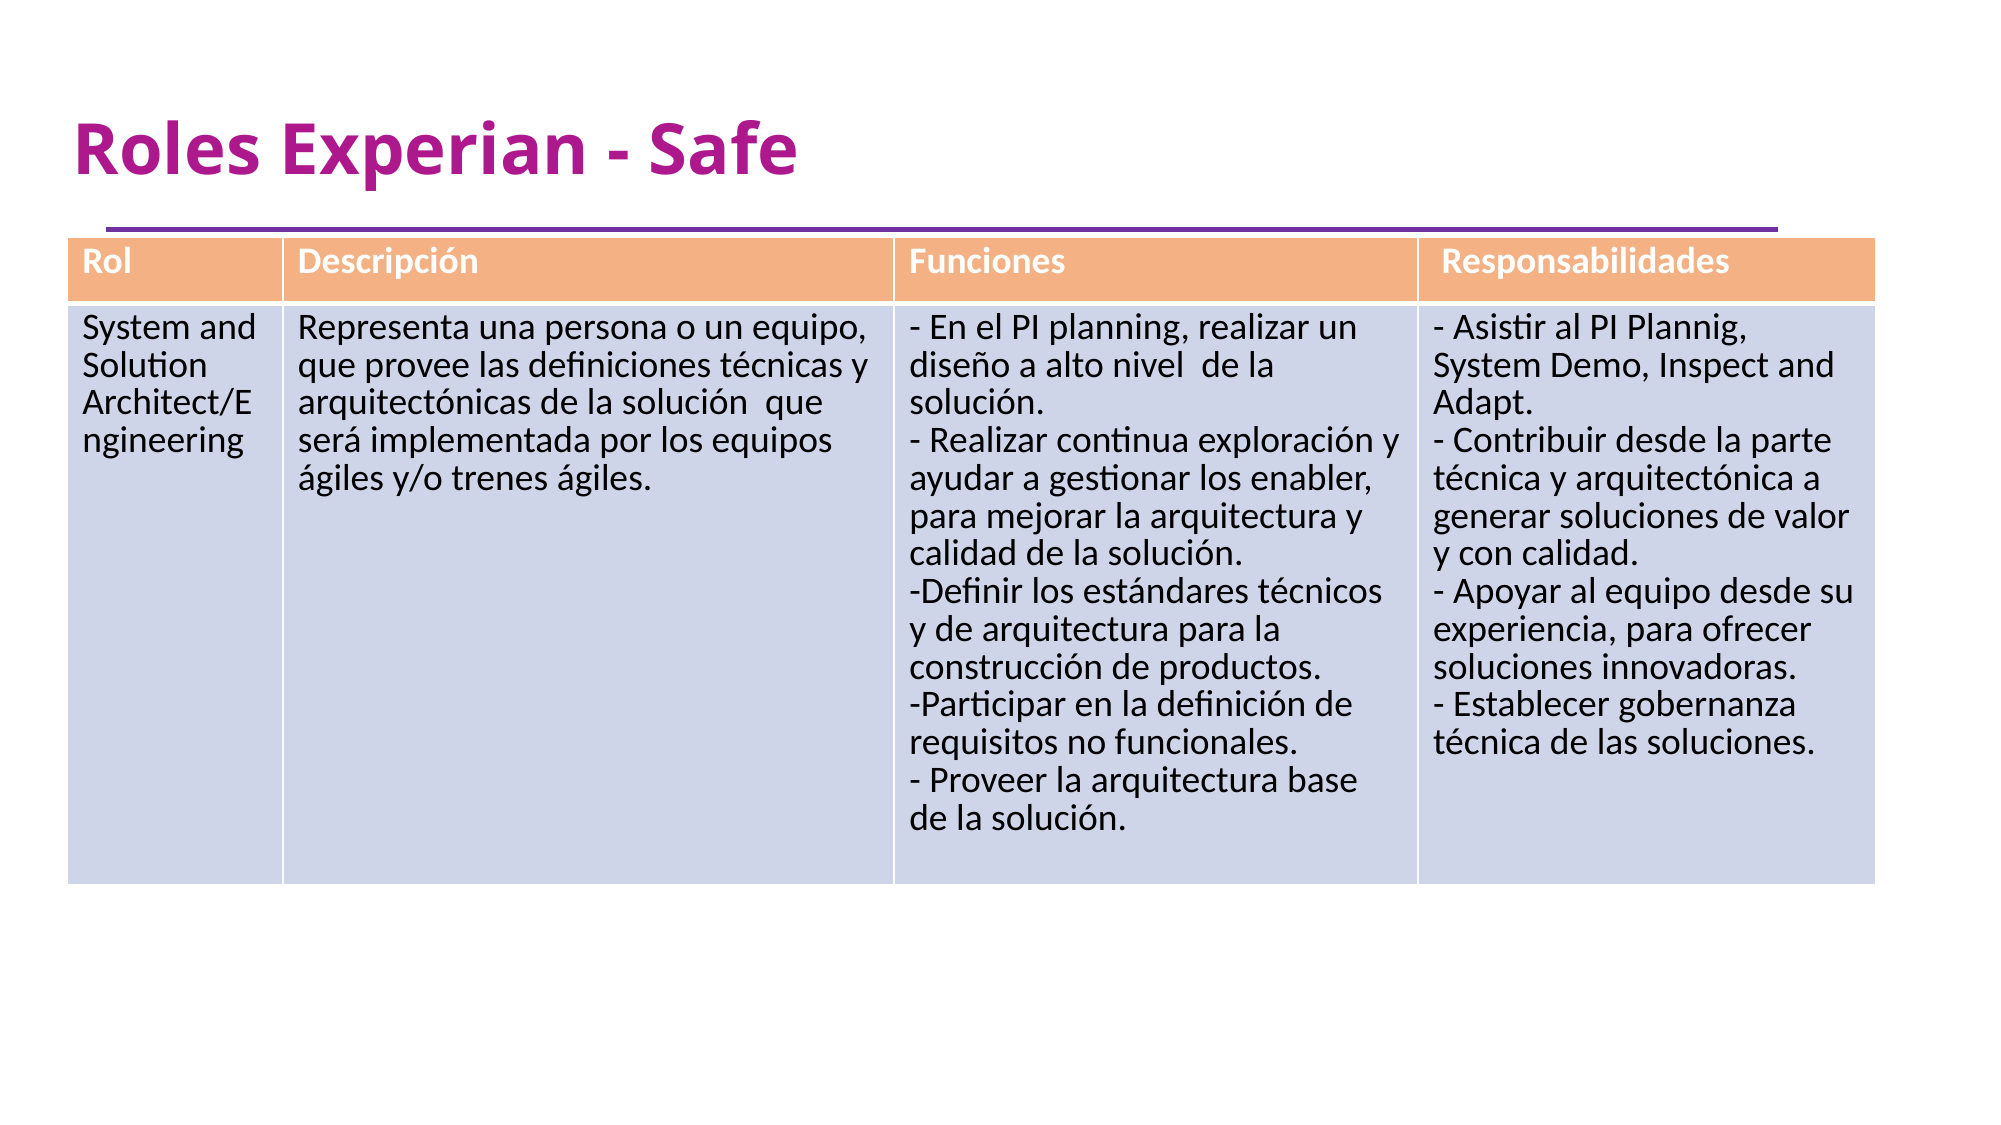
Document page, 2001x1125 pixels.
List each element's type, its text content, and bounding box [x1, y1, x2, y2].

table_cell Representa una persona o un equipo, que provee las definiciones técnicas y arquitectónicas de la solución que será implementada por los equipos ágiles y/o trenes ágiles. [284, 306, 893, 884]
table_header Funciones [895, 238, 1417, 301]
table_header Rol [68, 238, 282, 301]
table_header Descripción [284, 238, 893, 301]
table_cell - En el PI planning, realizar un diseño a alto nivel de la solución. - Realizar continua exploración y ayudar a gestionar los enabler, para mejorar la arquitectura y calidad de la solución. -Definir los estándares técnicos y de arquitectura para la construcción de productos. -Participar en la definición de requisitos no funcionales. - Proveer la arquitectura base de la solución. [895, 306, 1417, 884]
text_box Roles Experian - Safe [57, 105, 1807, 198]
table_cell - Asistir al PI Plannig, System Demo, Inspect and Adapt. - Contribuir desde la parte técnica y arquitectónica a generar soluciones de valor y con calidad. - Apoyar al equipo desde su experiencia, para ofrecer soluciones innovadoras. - Establecer gobernanza técnica de las soluciones. [1419, 306, 1875, 884]
table_cell System and Solution Architect/Engineering [68, 306, 282, 884]
table_header Responsabilidades [1419, 238, 1875, 301]
